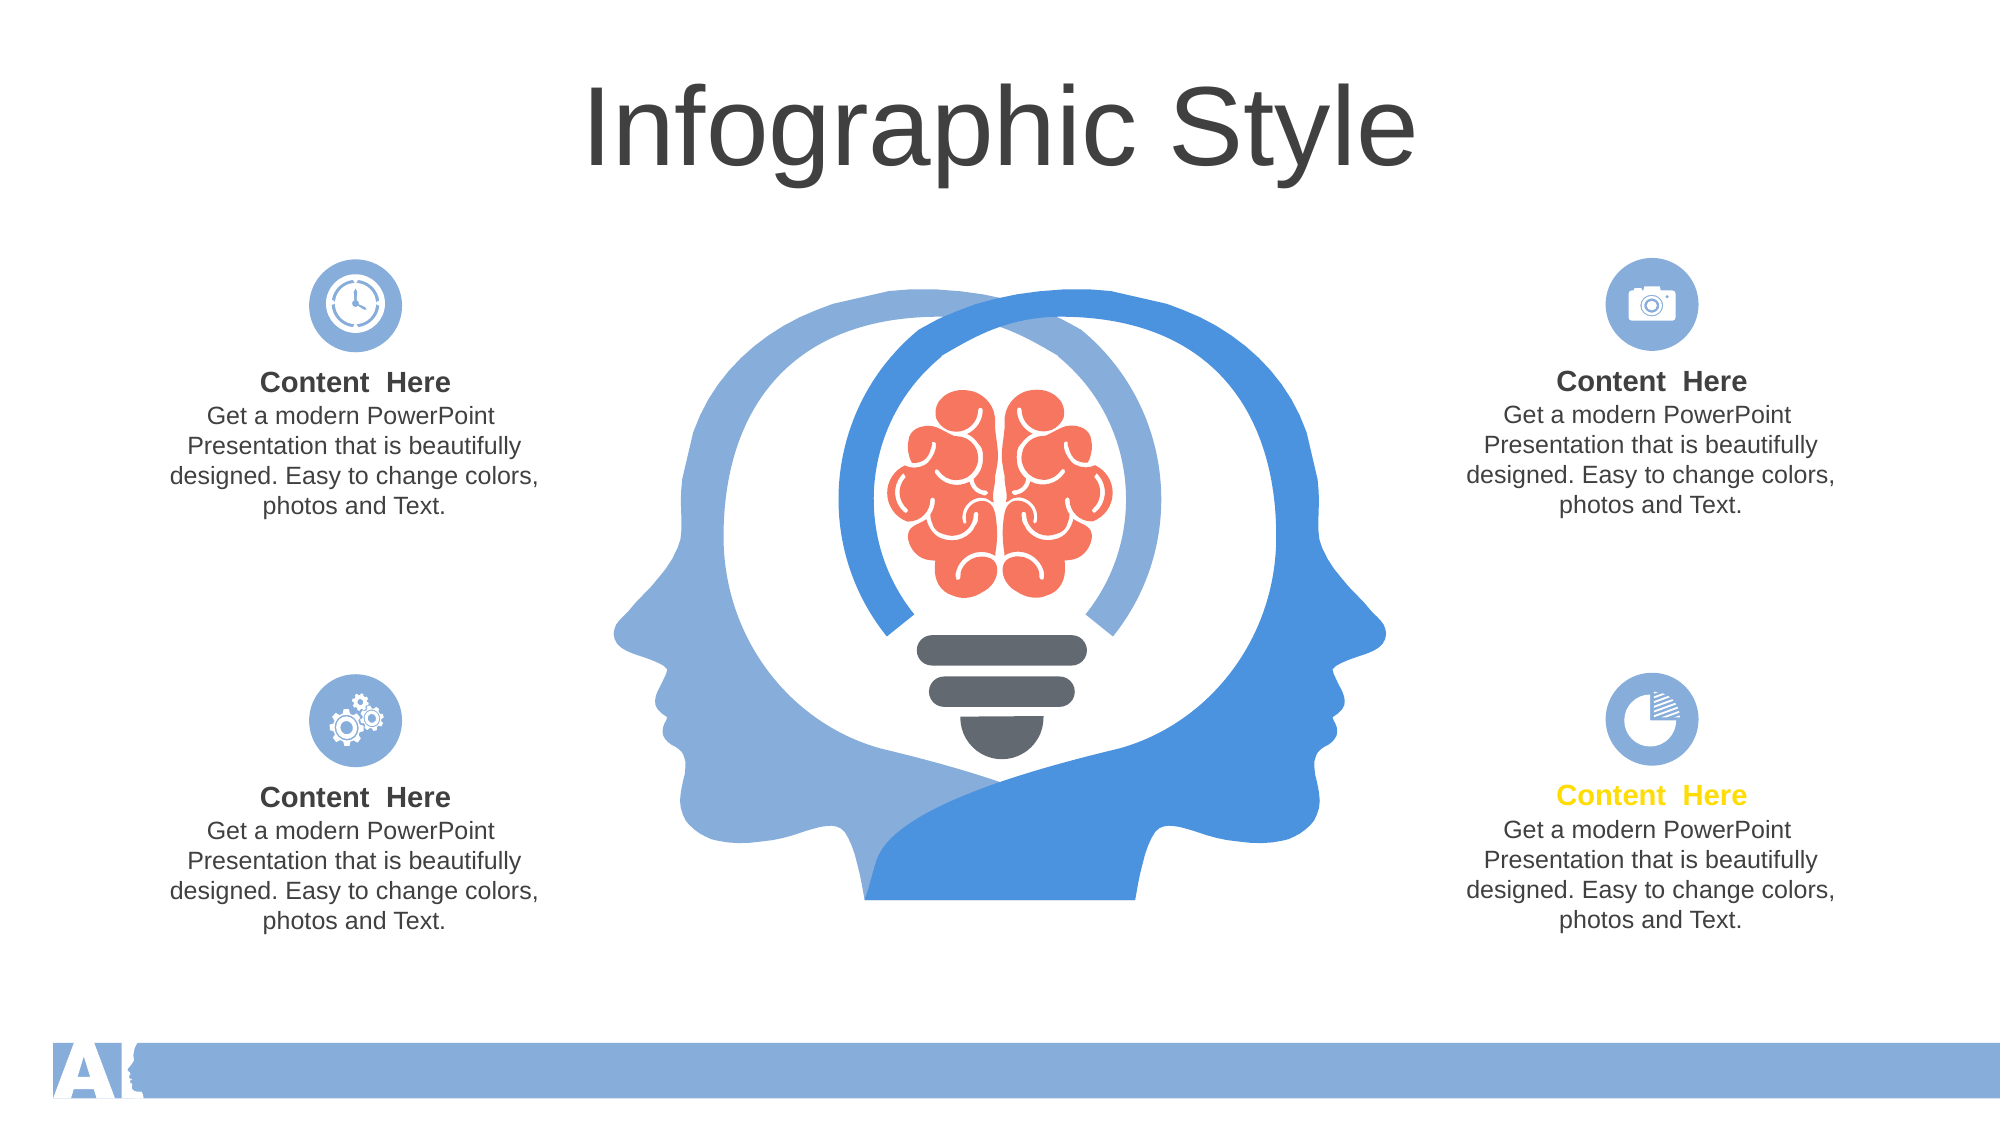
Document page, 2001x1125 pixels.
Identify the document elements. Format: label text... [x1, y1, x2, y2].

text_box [1434, 768, 1870, 943]
text_box [324, 273, 387, 334]
text_box [1627, 285, 1677, 322]
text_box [613, 289, 1387, 901]
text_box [137, 355, 574, 529]
text_box [1604, 671, 1700, 767]
text_box [328, 692, 385, 747]
text_box [308, 673, 404, 769]
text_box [137, 770, 574, 944]
text_box [1604, 256, 1700, 352]
text_box [1623, 690, 1681, 748]
text_box [308, 258, 404, 354]
list Infographic Style [0, 55, 2000, 186]
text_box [1434, 354, 1870, 528]
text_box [887, 390, 1113, 599]
